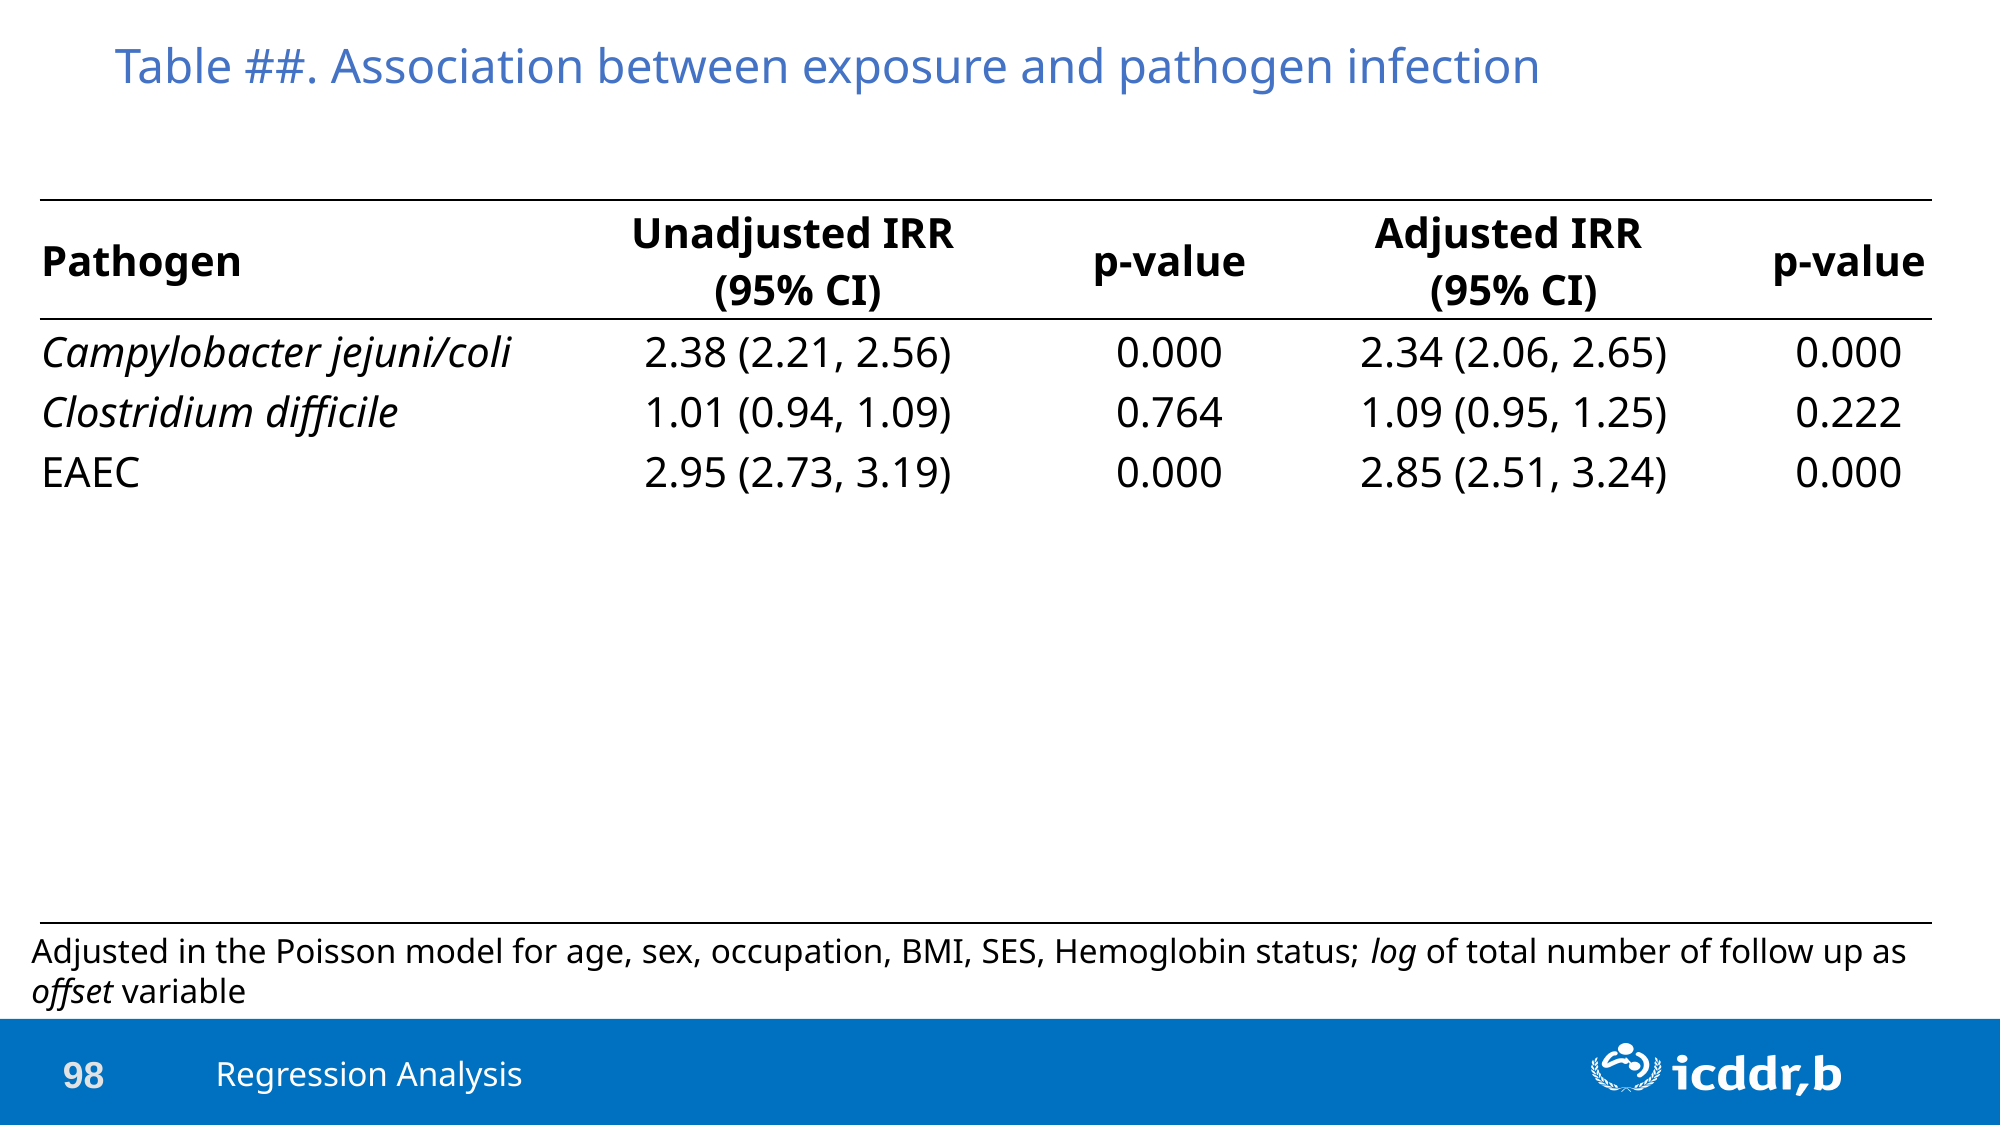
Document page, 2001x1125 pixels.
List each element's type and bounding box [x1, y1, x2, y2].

table_cell [40, 320, 1932, 922]
text_box [16, 922, 1947, 1018]
list [99, 35, 1843, 130]
table_header [40, 201, 1932, 318]
picture [1591, 1043, 1841, 1096]
